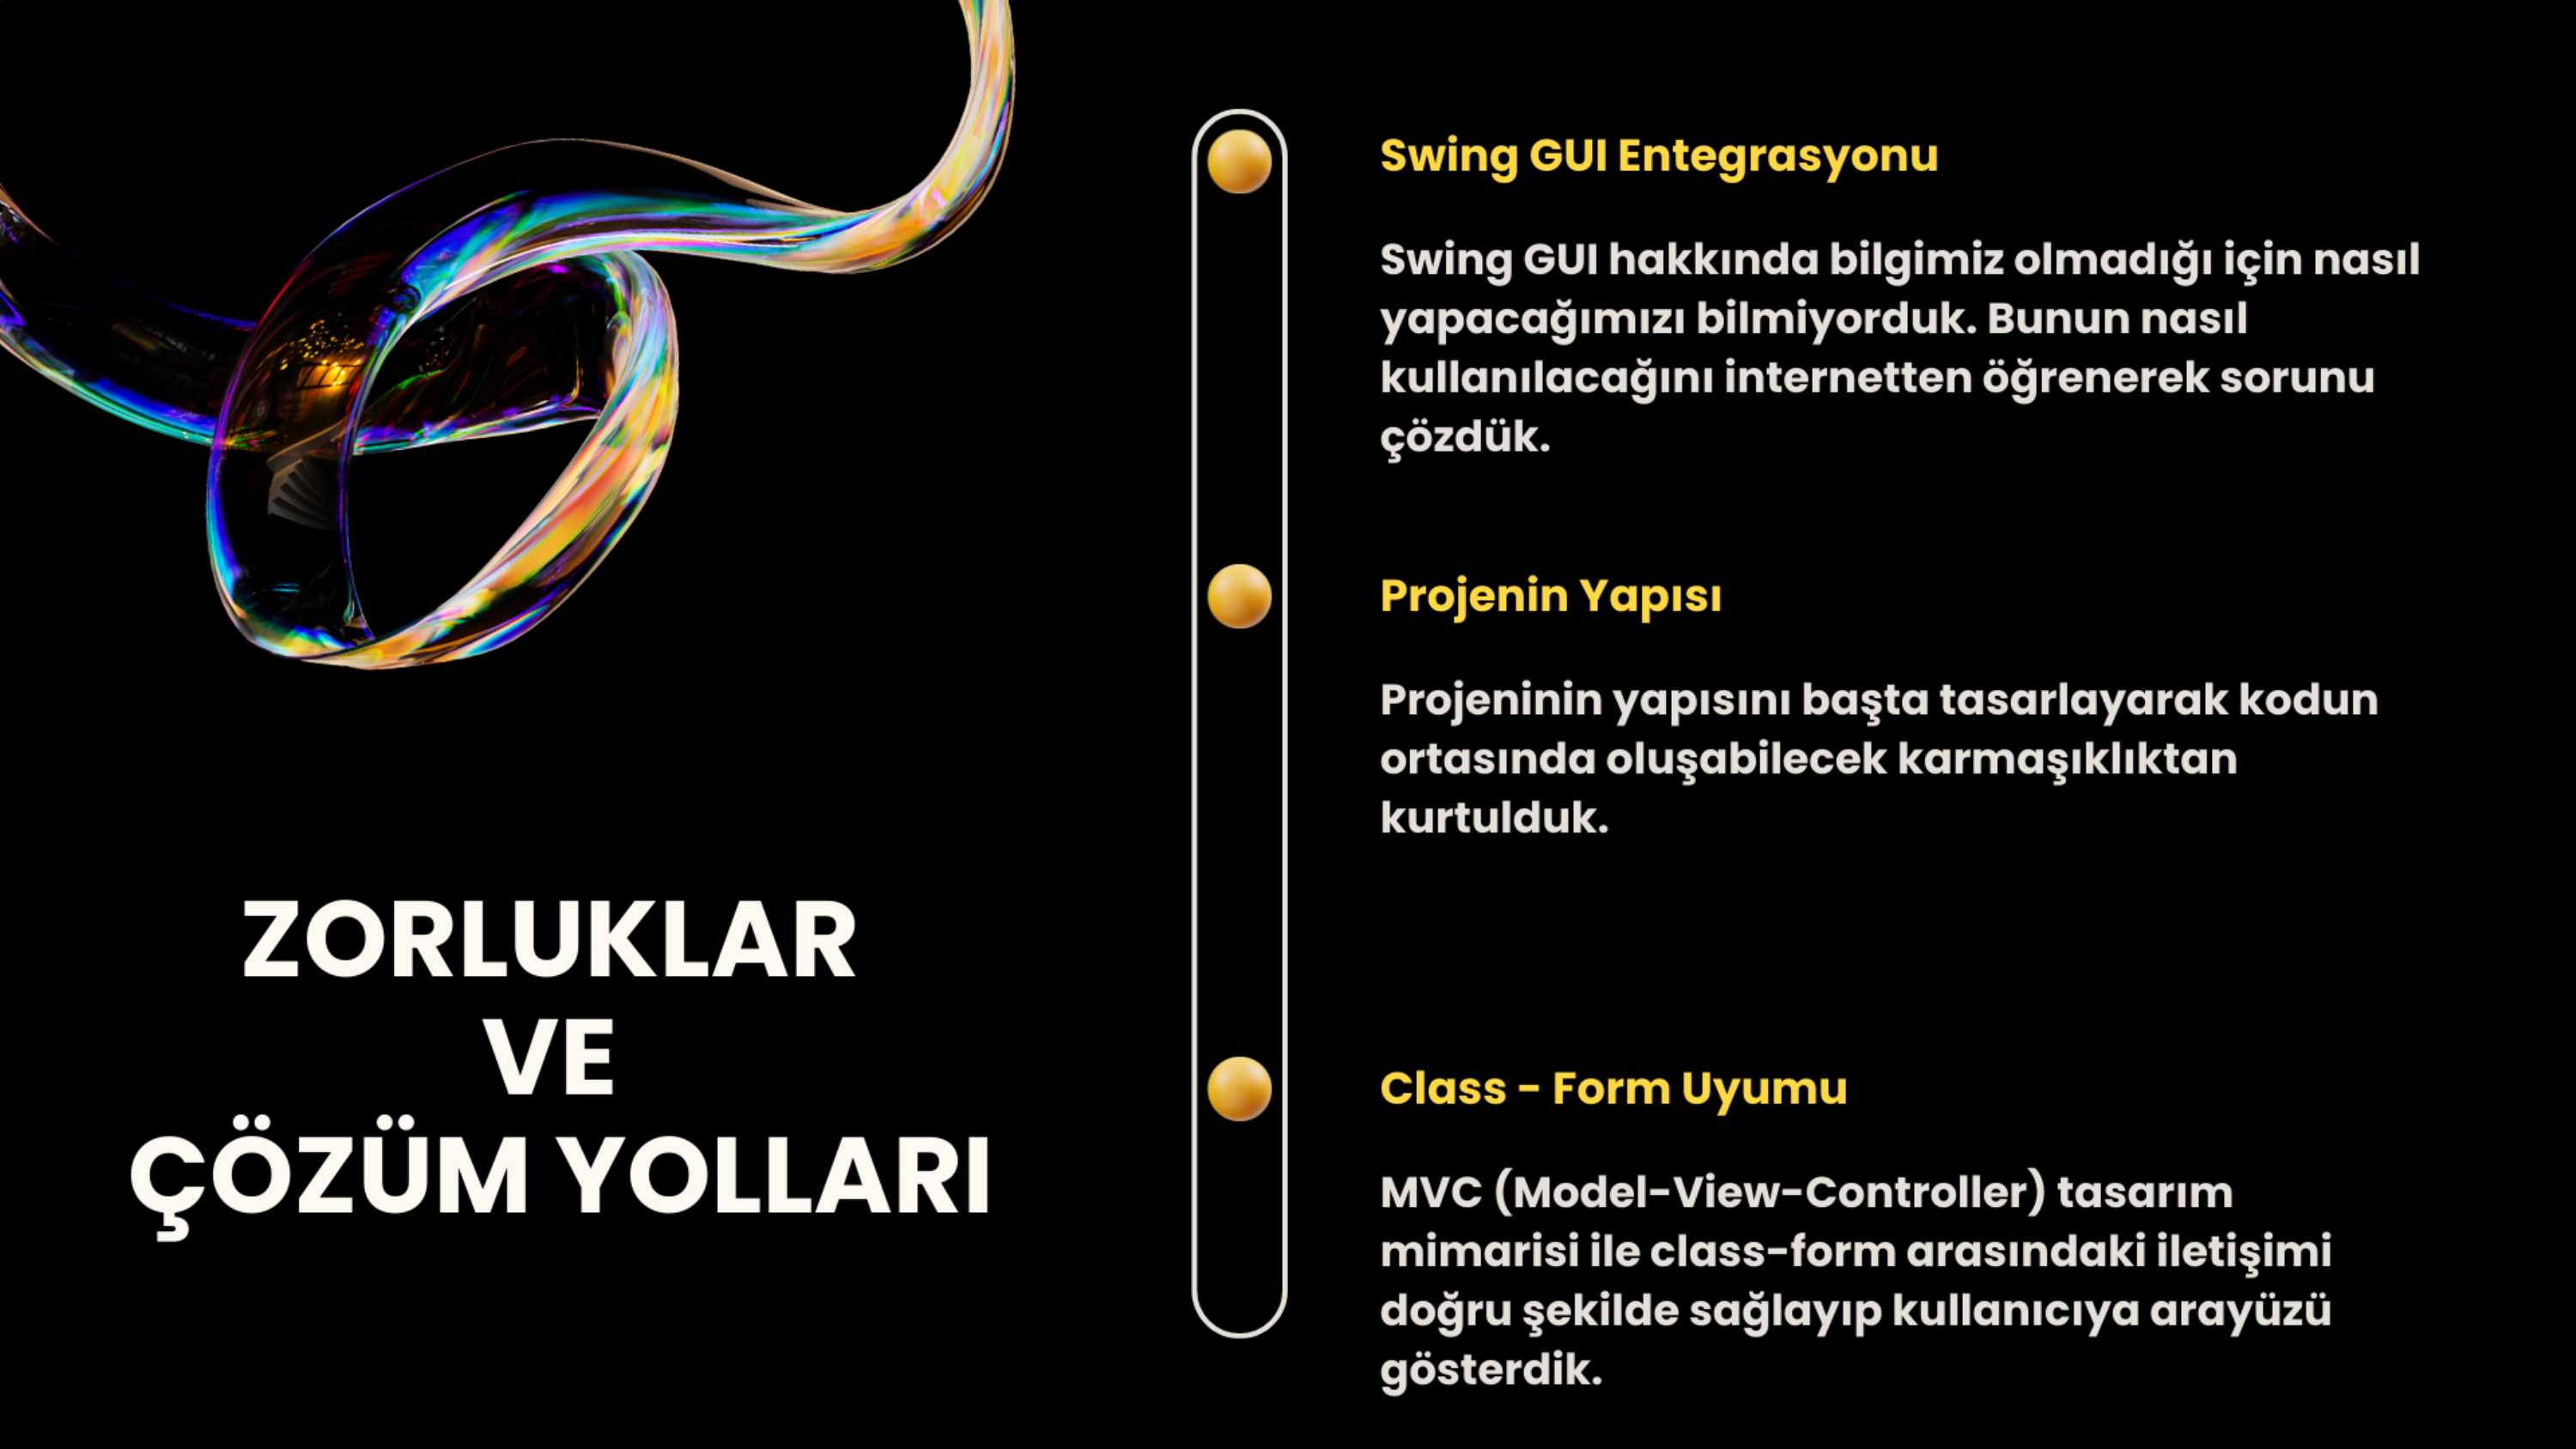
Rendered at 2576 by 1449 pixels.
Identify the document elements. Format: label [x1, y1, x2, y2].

text_box [0, 0, 2576, 1449]
